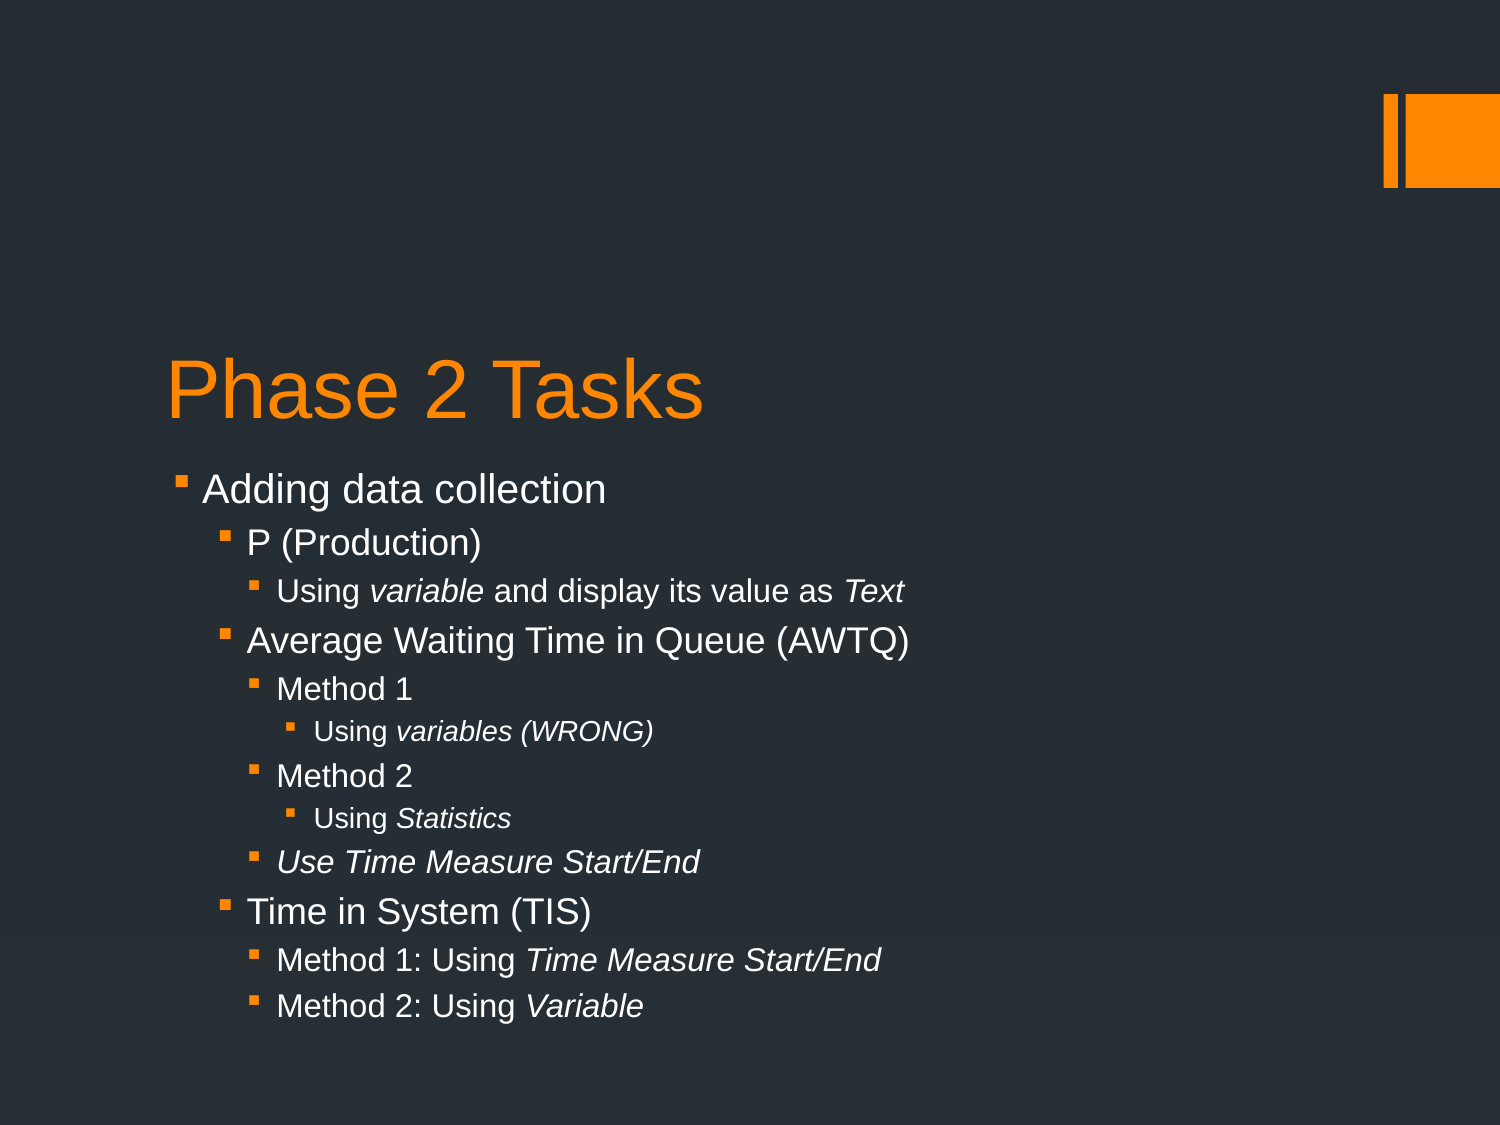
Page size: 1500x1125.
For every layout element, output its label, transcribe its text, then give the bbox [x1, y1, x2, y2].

list Adding data collection P (Production) Using variable and display its value as Text Average Waiting Time in Queue (AWTQ) Method 1 Using variables (WRONG) Method 2 Using Statistics Use Time Measure Start/End Time in System (TIS) Method 1: Using Time Measure Start/End Method 2: Using Variable [150, 454, 1350, 1035]
title Phase 2 Tasks [150, 253, 1350, 443]
